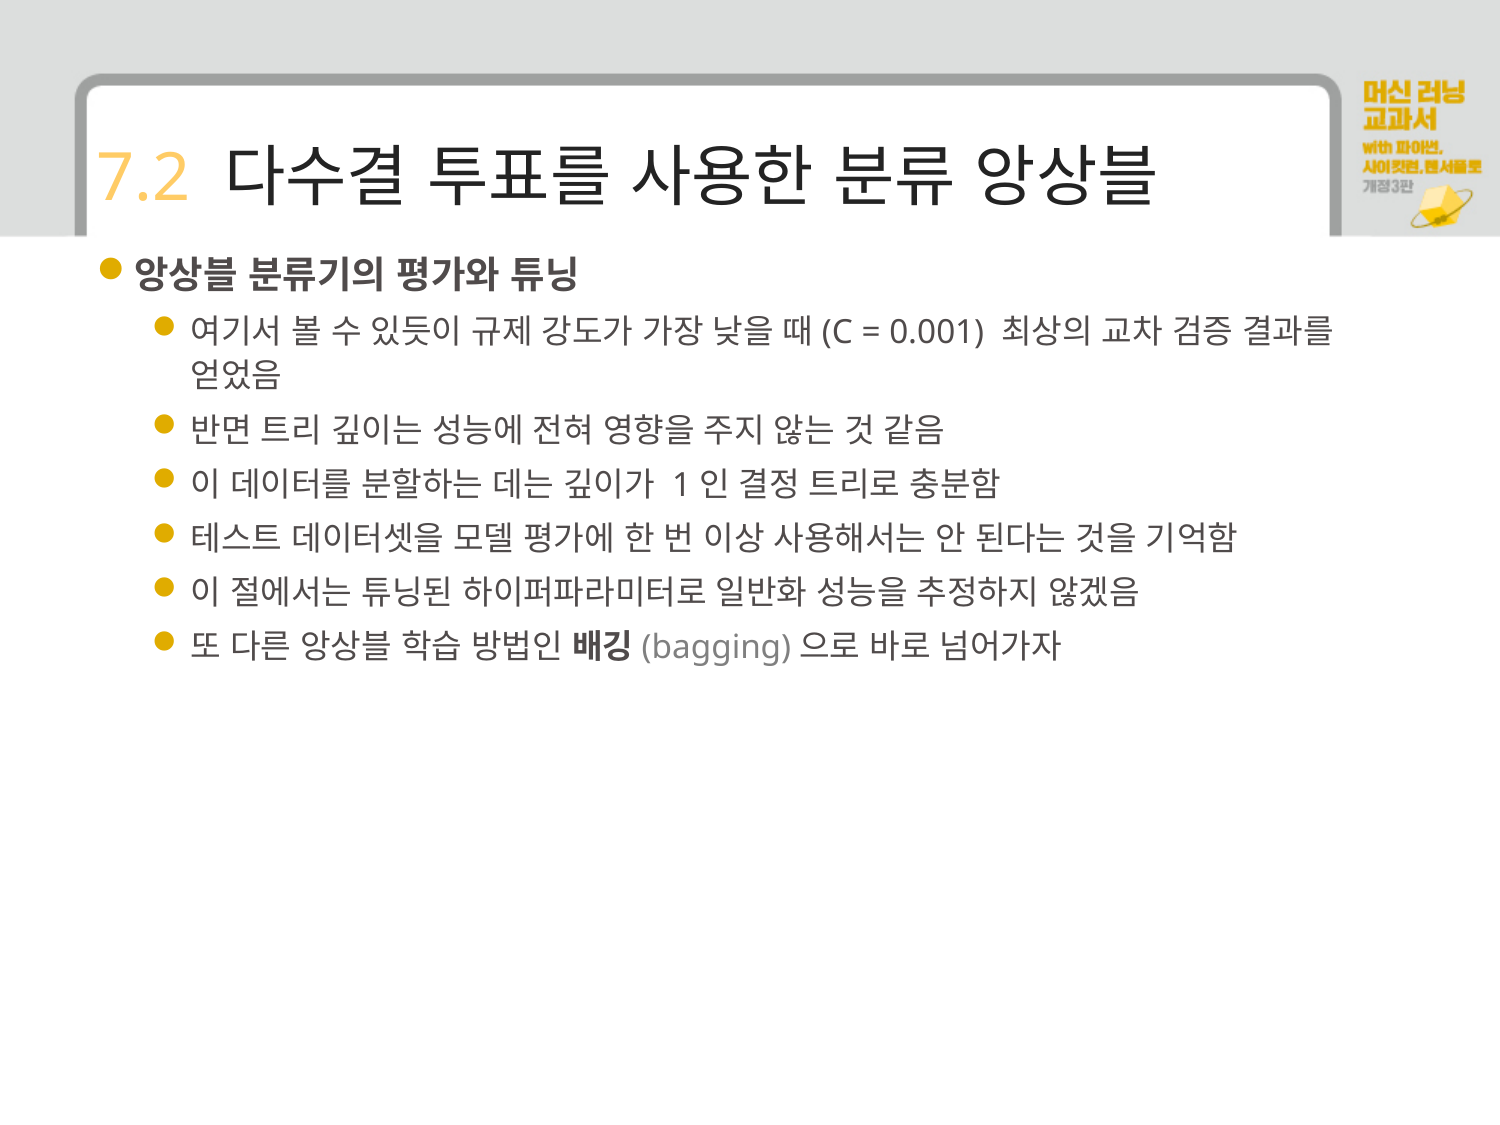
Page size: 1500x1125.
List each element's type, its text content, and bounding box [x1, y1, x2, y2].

picture [0, 0, 1500, 1125]
title 7.2 다수결 투표를 사용한 분류 앙상블 [81, 90, 1412, 222]
list 앙상블 분류기의 평가와 튜닝 여기서 볼 수 있듯이 규제 강도가 가장 낮을 때(C = 0.001) 최상의 교차 검증 결과를 얻었음 반면 트리 깊이는 성능에 전혀 영향을 주지 않는 것 같음 이 데이터를 분할하는 데는 깊이가 1인 결정 트리로 충분함 테스트 데이터셋을 모델 평가에 한 번 이상 사용해서는 안 된다는 것을 기억함 이 절에서는 튜닝된 하이퍼파라미터로 일반화 성능을 추정하지 않겠음 또 다른 앙상블 학습 방법인 배깅(bagging)으로 바로 넘어가자 [81, 239, 1412, 1054]
